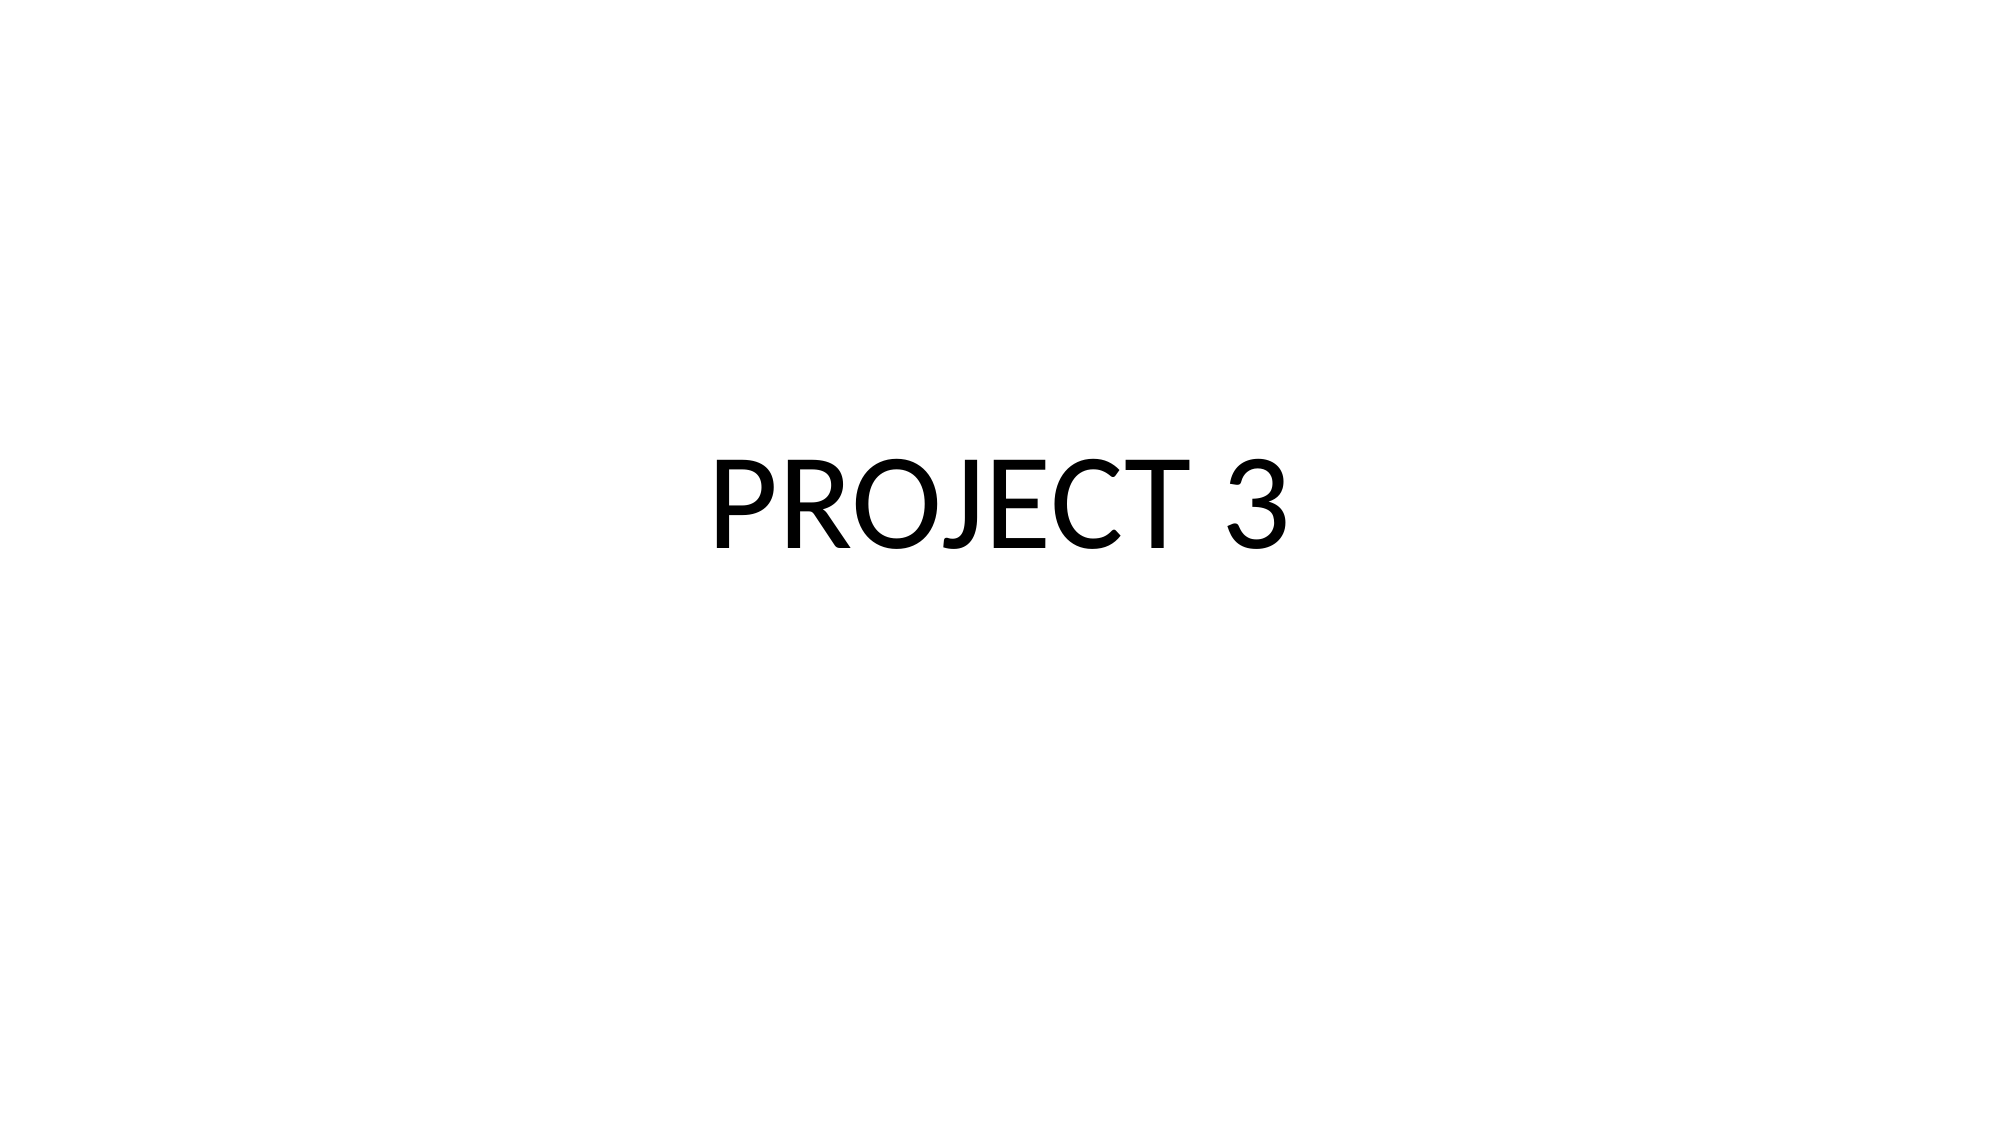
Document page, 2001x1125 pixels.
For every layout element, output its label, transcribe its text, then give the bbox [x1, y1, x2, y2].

subtitle PROJECT 3 [615, 421, 1385, 563]
